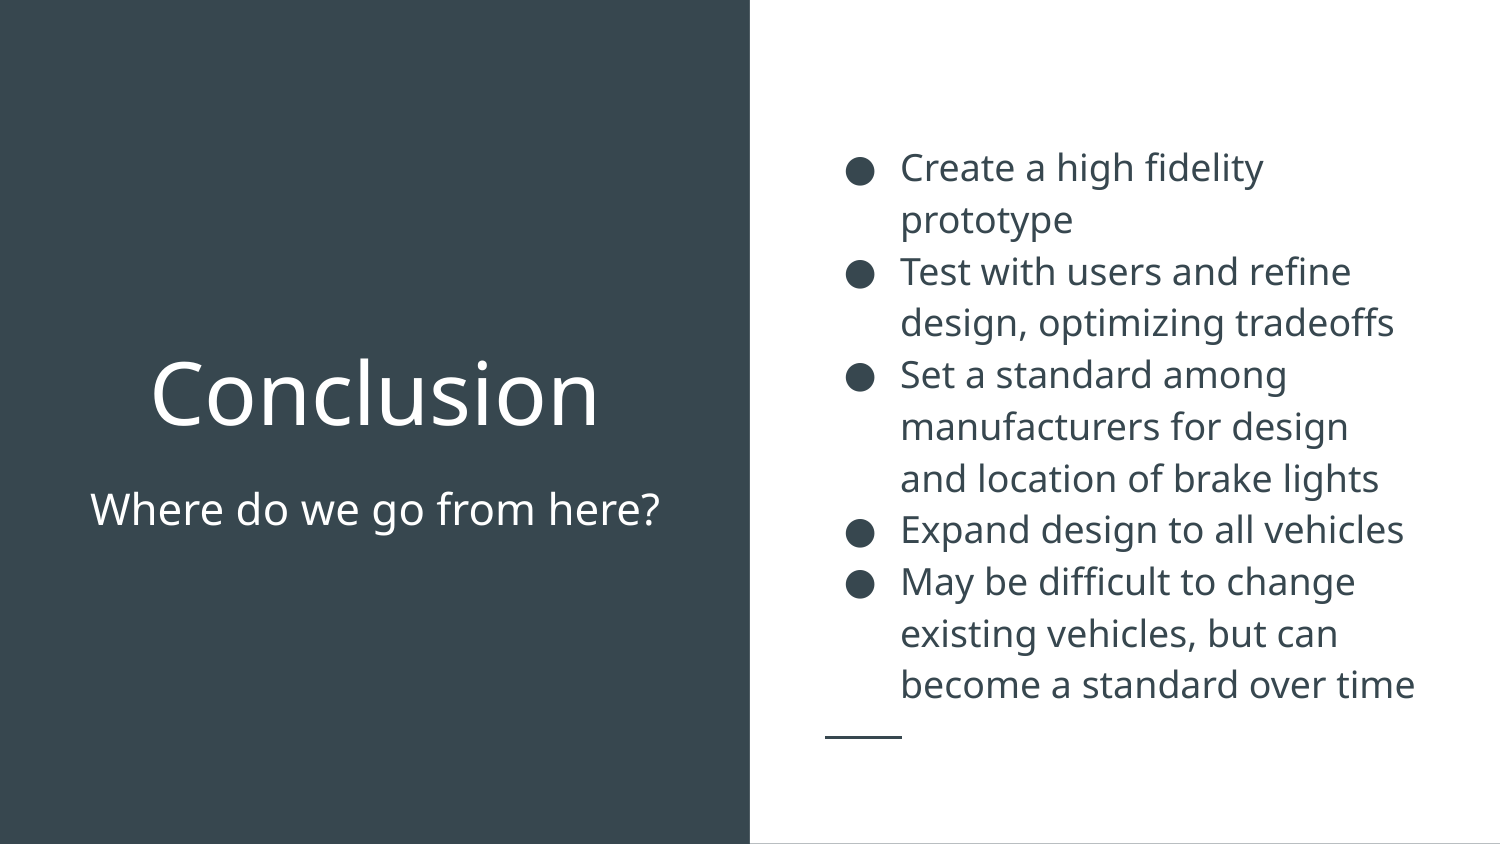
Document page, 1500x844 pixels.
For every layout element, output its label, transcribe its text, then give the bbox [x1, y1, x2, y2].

subtitle Where do we go from here? [43, 466, 708, 688]
title Conclusion [43, 177, 708, 458]
list Create a high fidelity prototype Test with users and refine design, optimizing tradeoffs Set a standard among manufacturers for design and location of brake lights Expand design to all vehicles May be difficult to change existing vehicles, but can become a standard over time [810, 118, 1440, 725]
